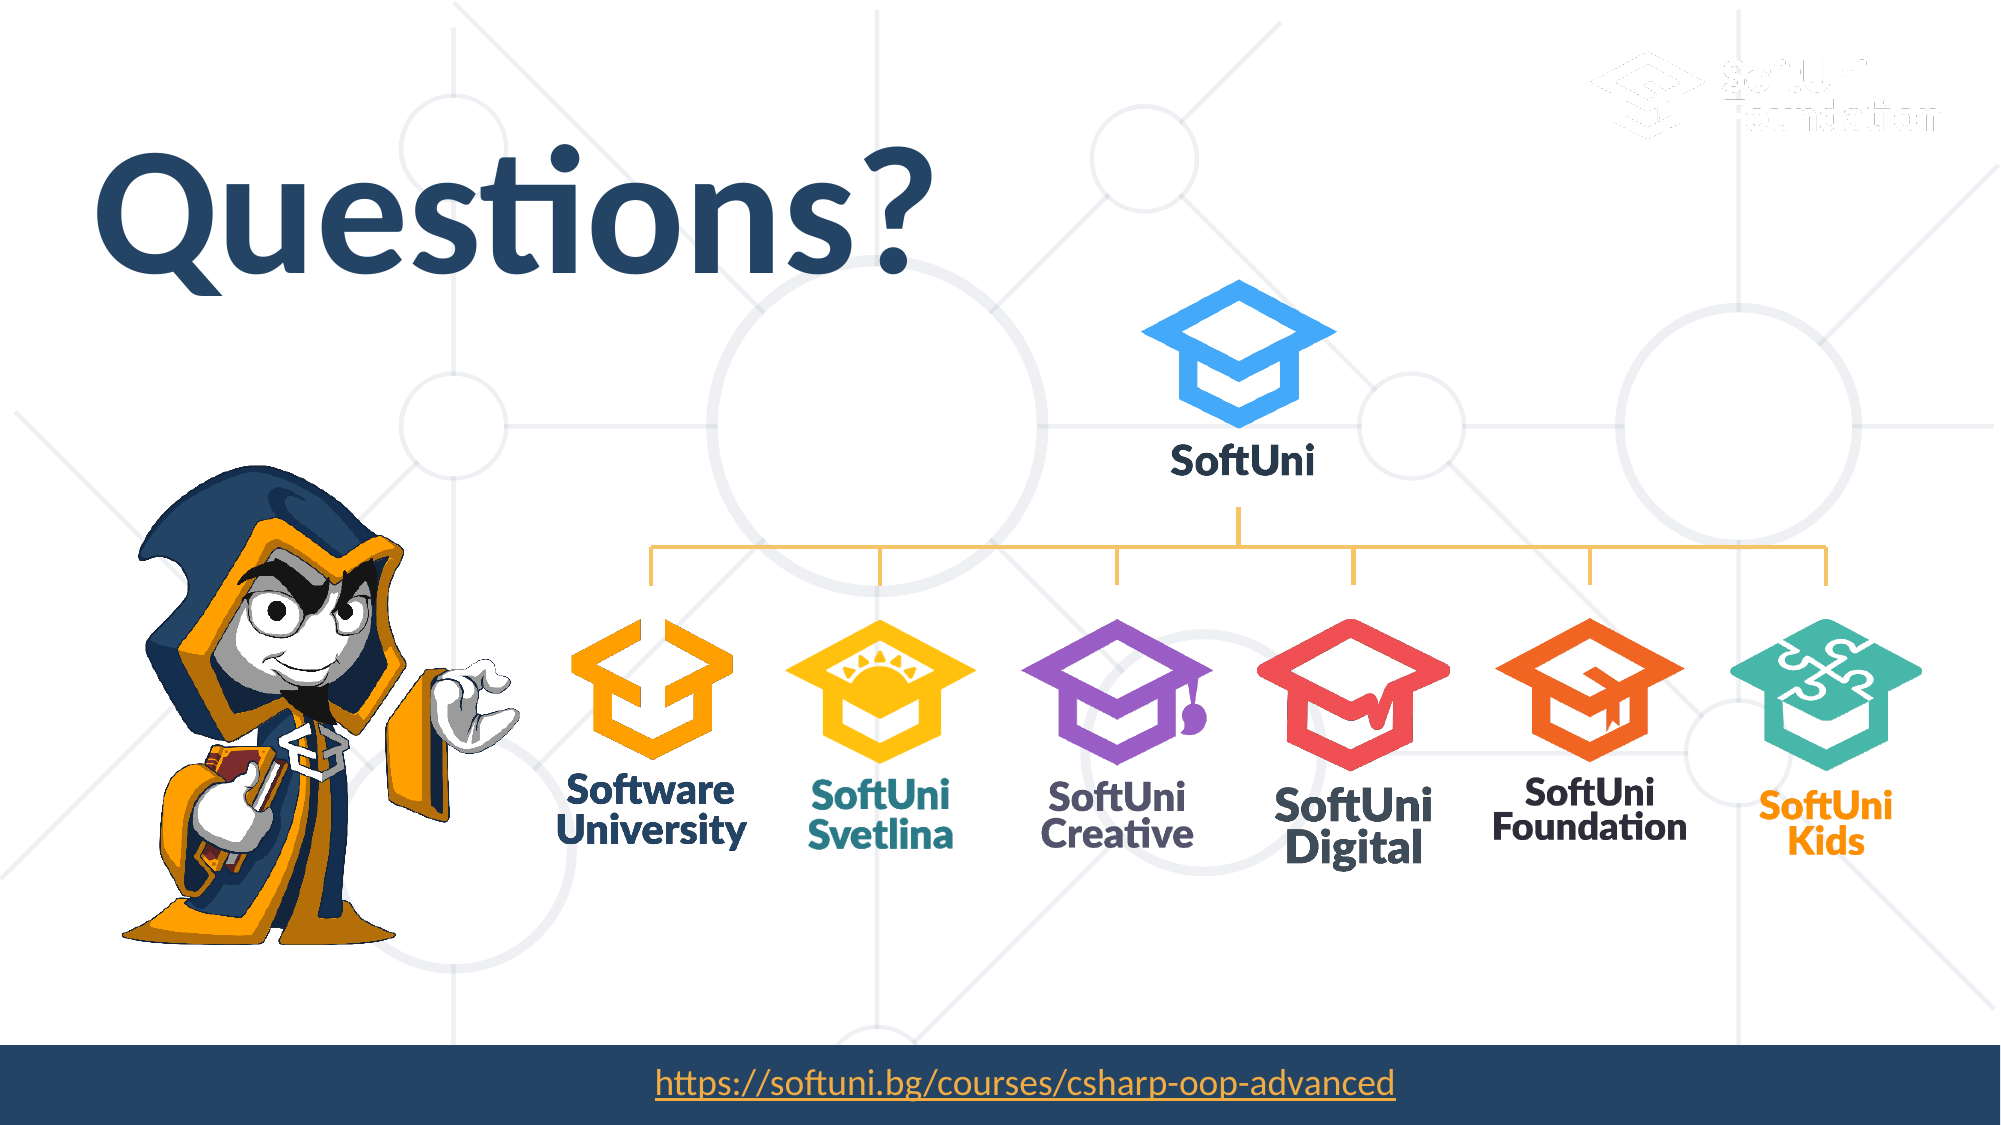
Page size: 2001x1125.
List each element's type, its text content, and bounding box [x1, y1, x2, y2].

picture [1494, 618, 1686, 840]
picture [785, 619, 977, 850]
picture [1257, 619, 1450, 877]
picture [1730, 619, 1922, 855]
list https://softuni.bg/courses/csharp-oop-advanced [0, 1050, 1988, 1110]
picture [1140, 279, 1337, 476]
picture [1021, 619, 1213, 848]
picture [27, 364, 747, 1045]
picture [1590, 51, 1940, 139]
